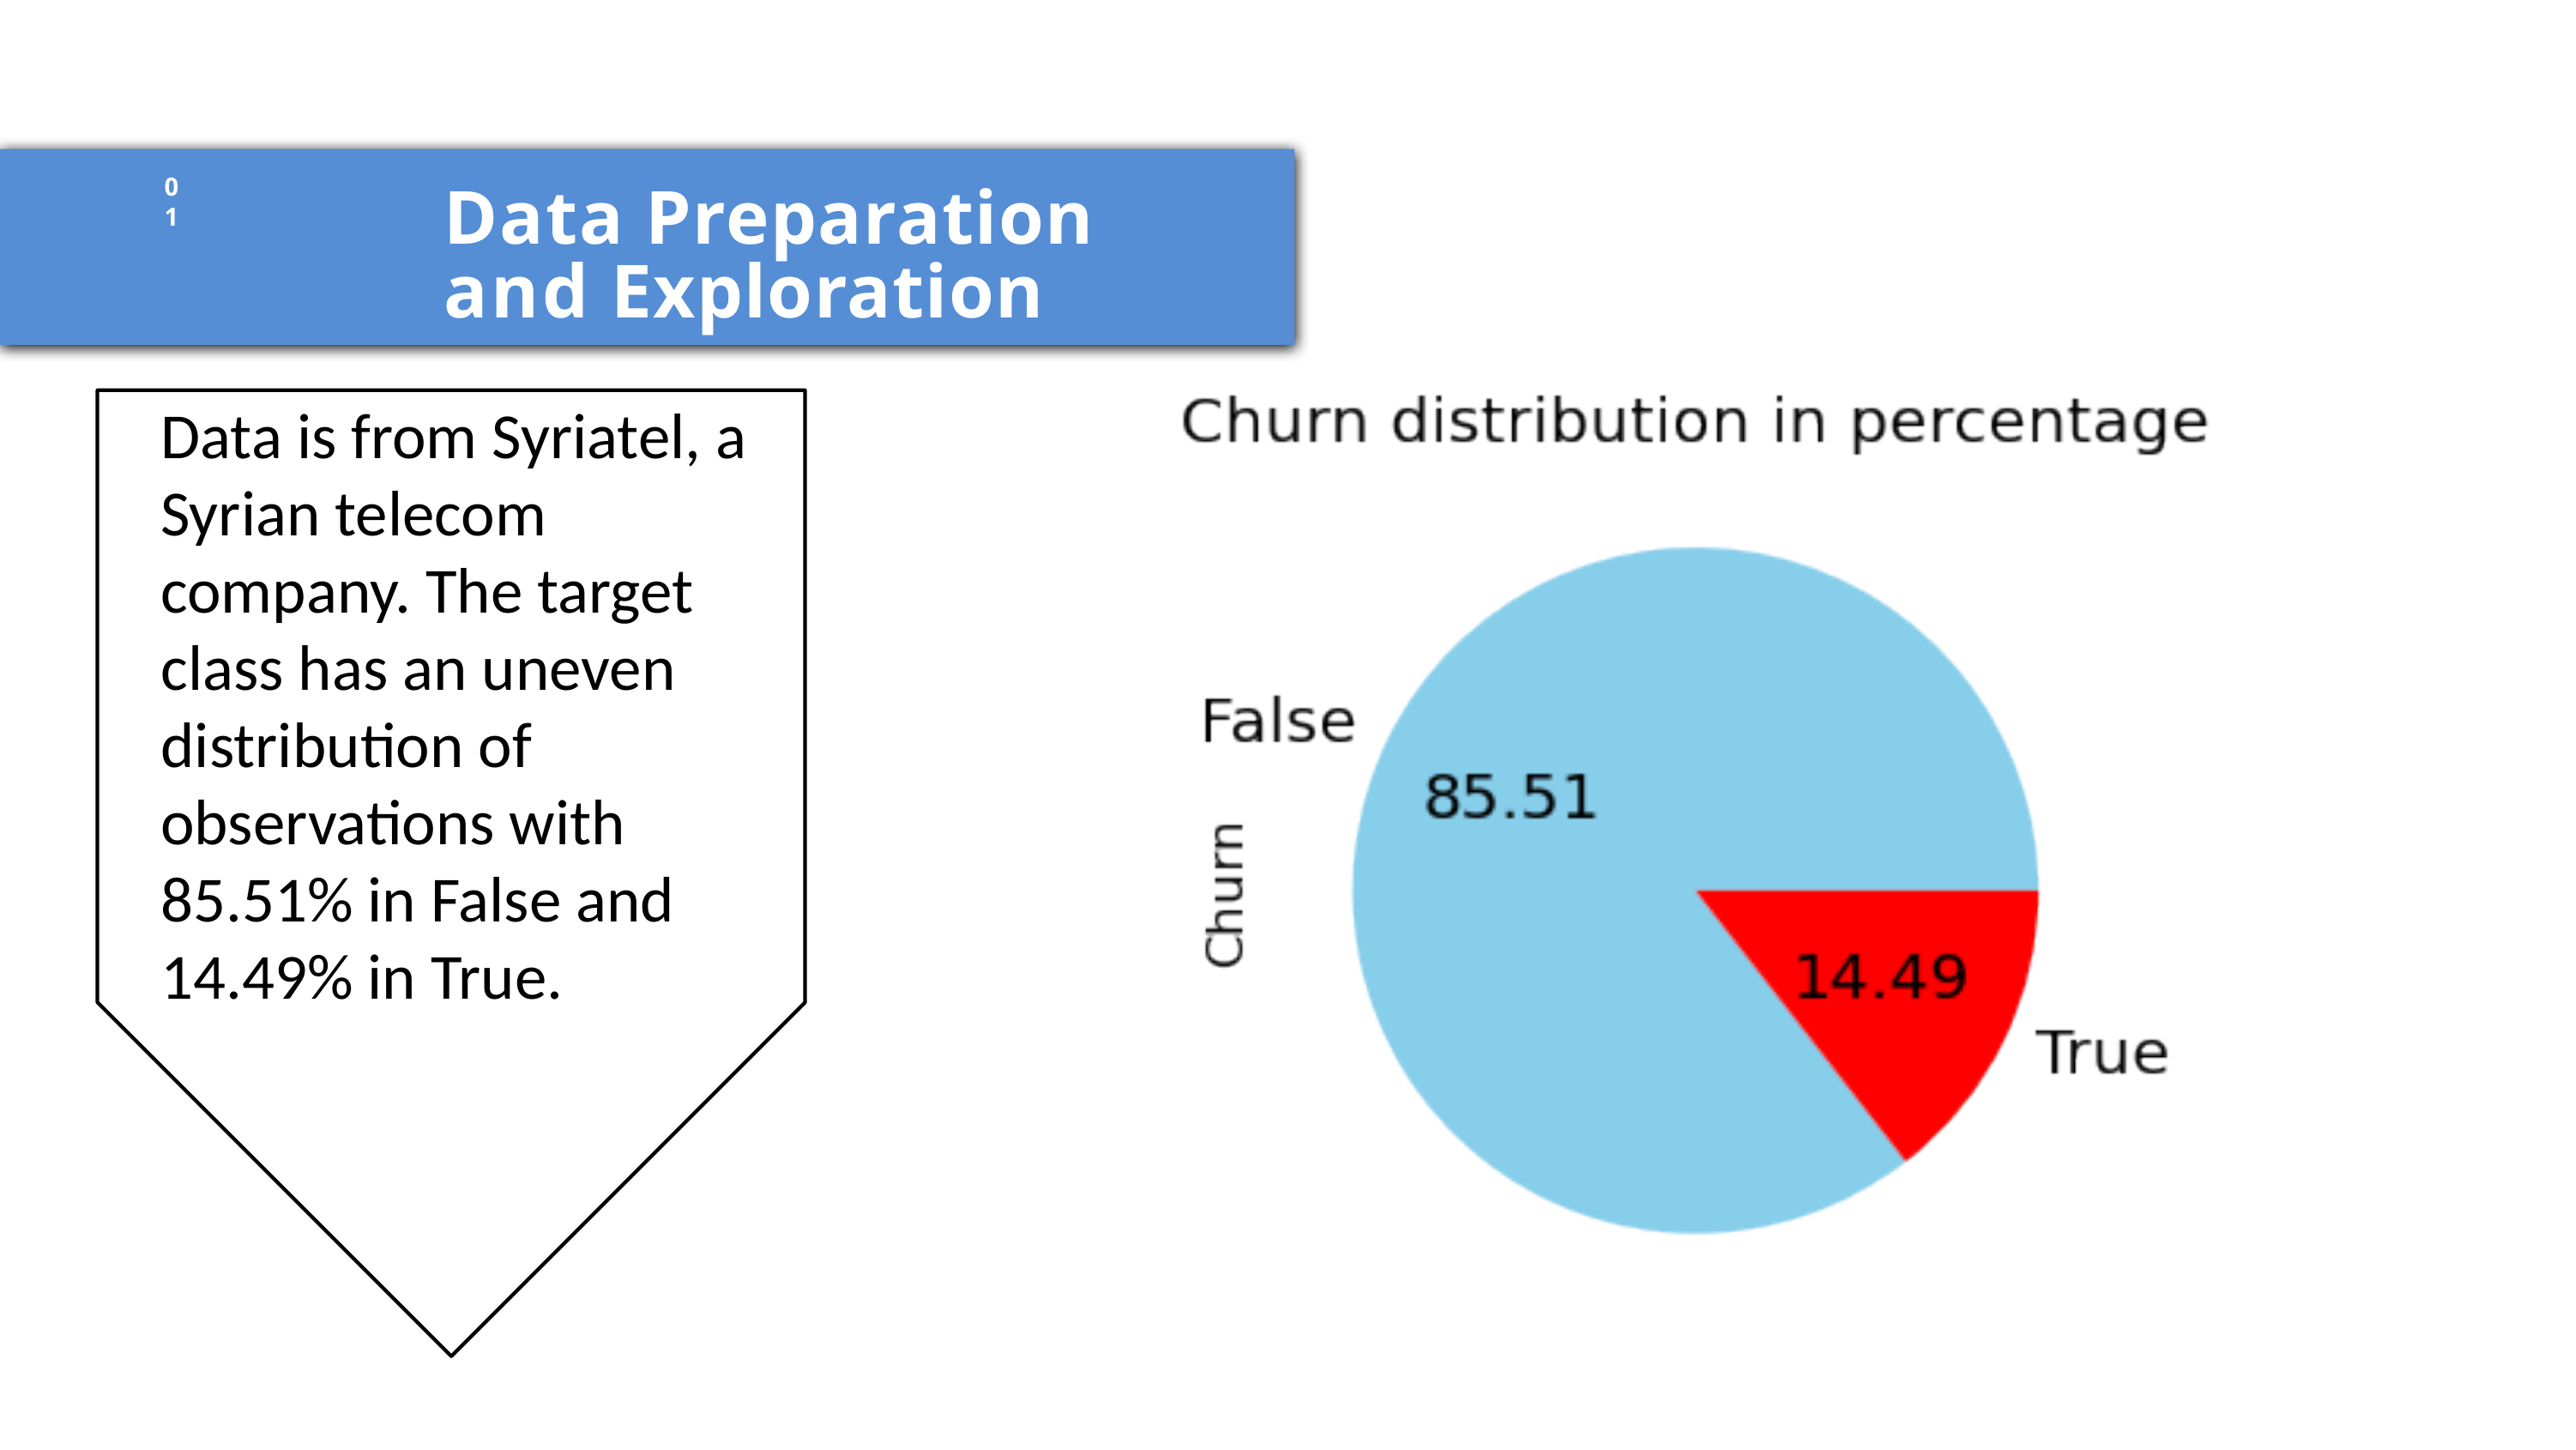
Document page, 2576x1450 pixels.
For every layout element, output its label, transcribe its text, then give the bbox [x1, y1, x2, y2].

text_box 01 [162, 168, 193, 232]
title Data Preparation and Exploration [442, 168, 1256, 428]
text_box [0, 148, 1294, 345]
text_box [97, 387, 805, 1356]
picture [1158, 374, 2232, 1344]
